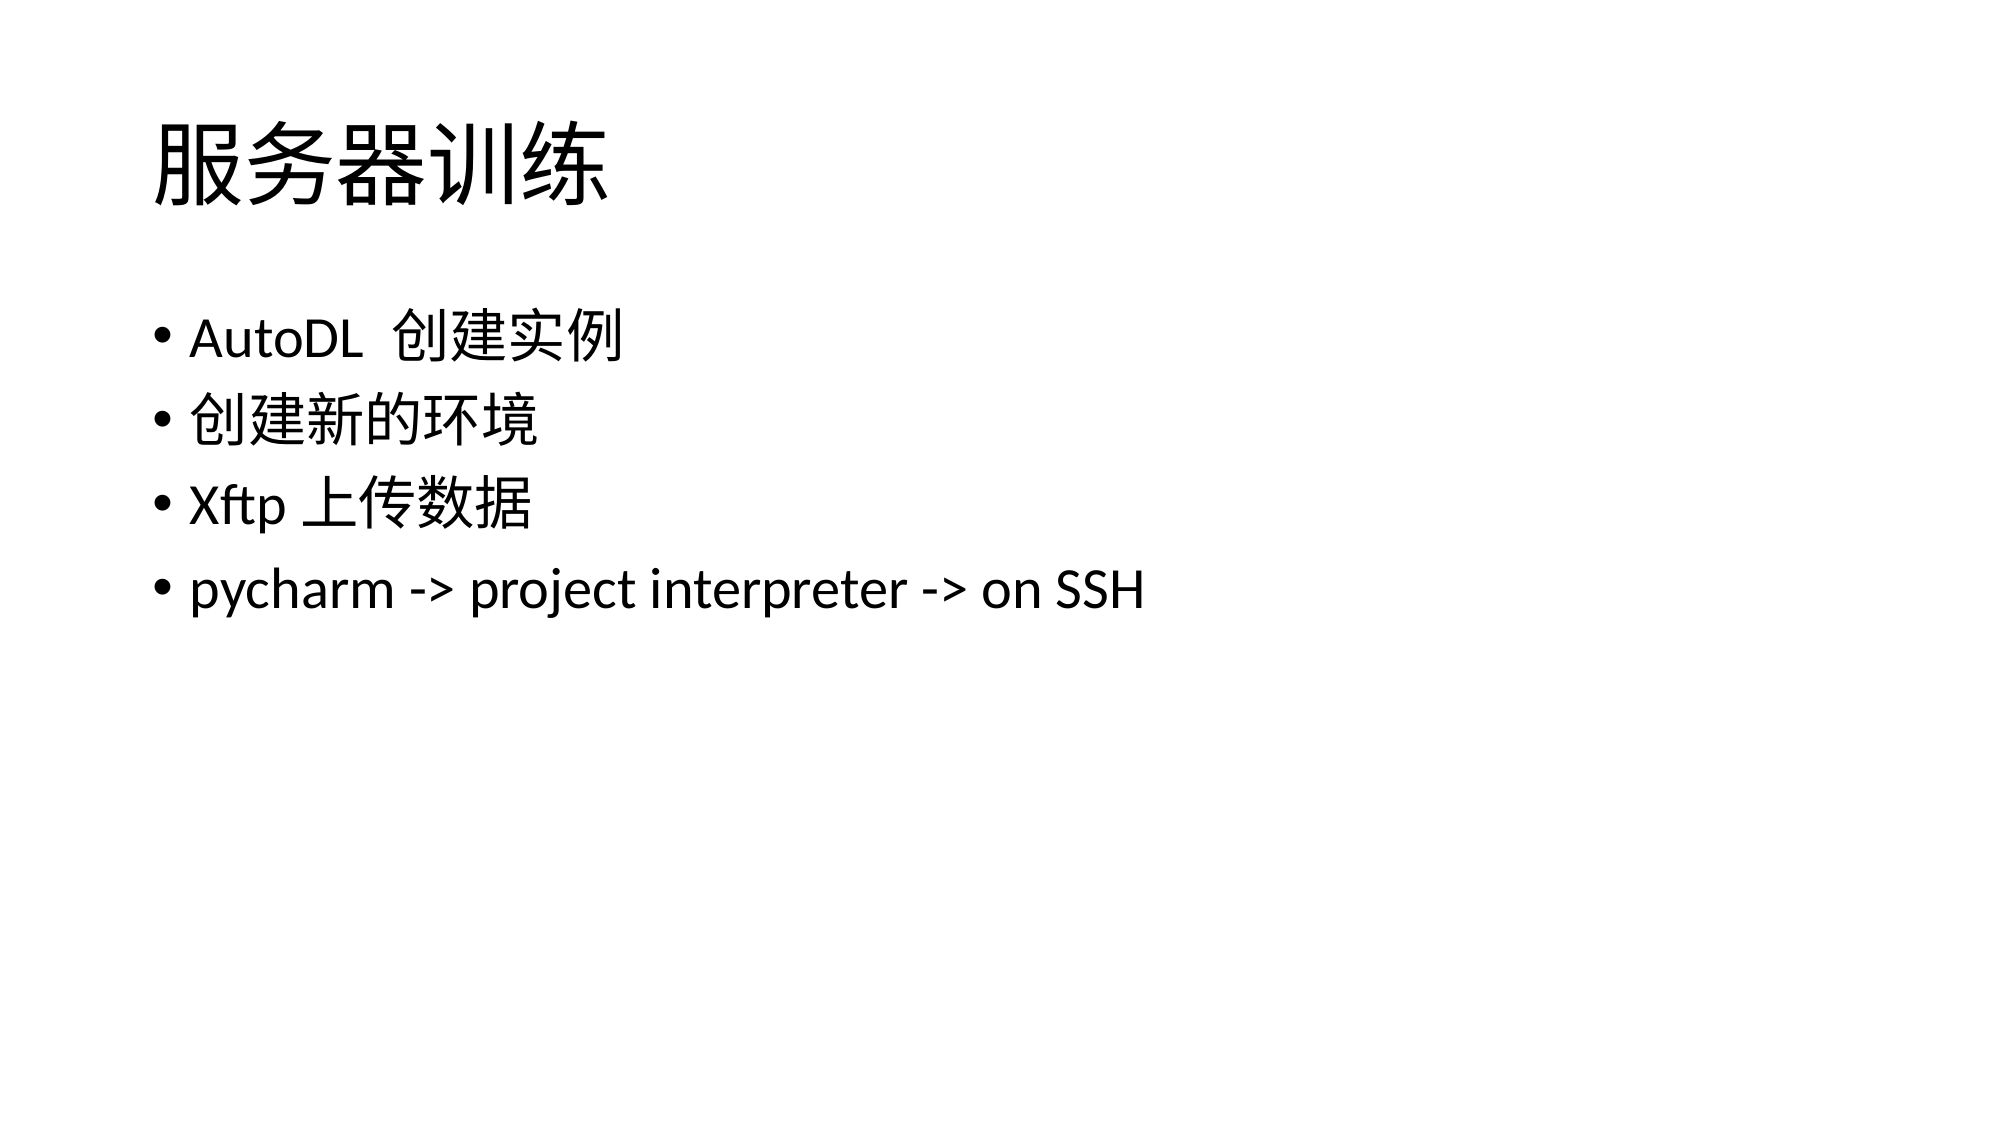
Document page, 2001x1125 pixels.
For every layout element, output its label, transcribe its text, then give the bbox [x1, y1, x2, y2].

list AutoDL 创建实例 创建新的环境 Xftp上传数据 pycharm -> project interpreter -> on SSH [137, 299, 1863, 1014]
title 服务器训练 [137, 59, 1863, 278]
